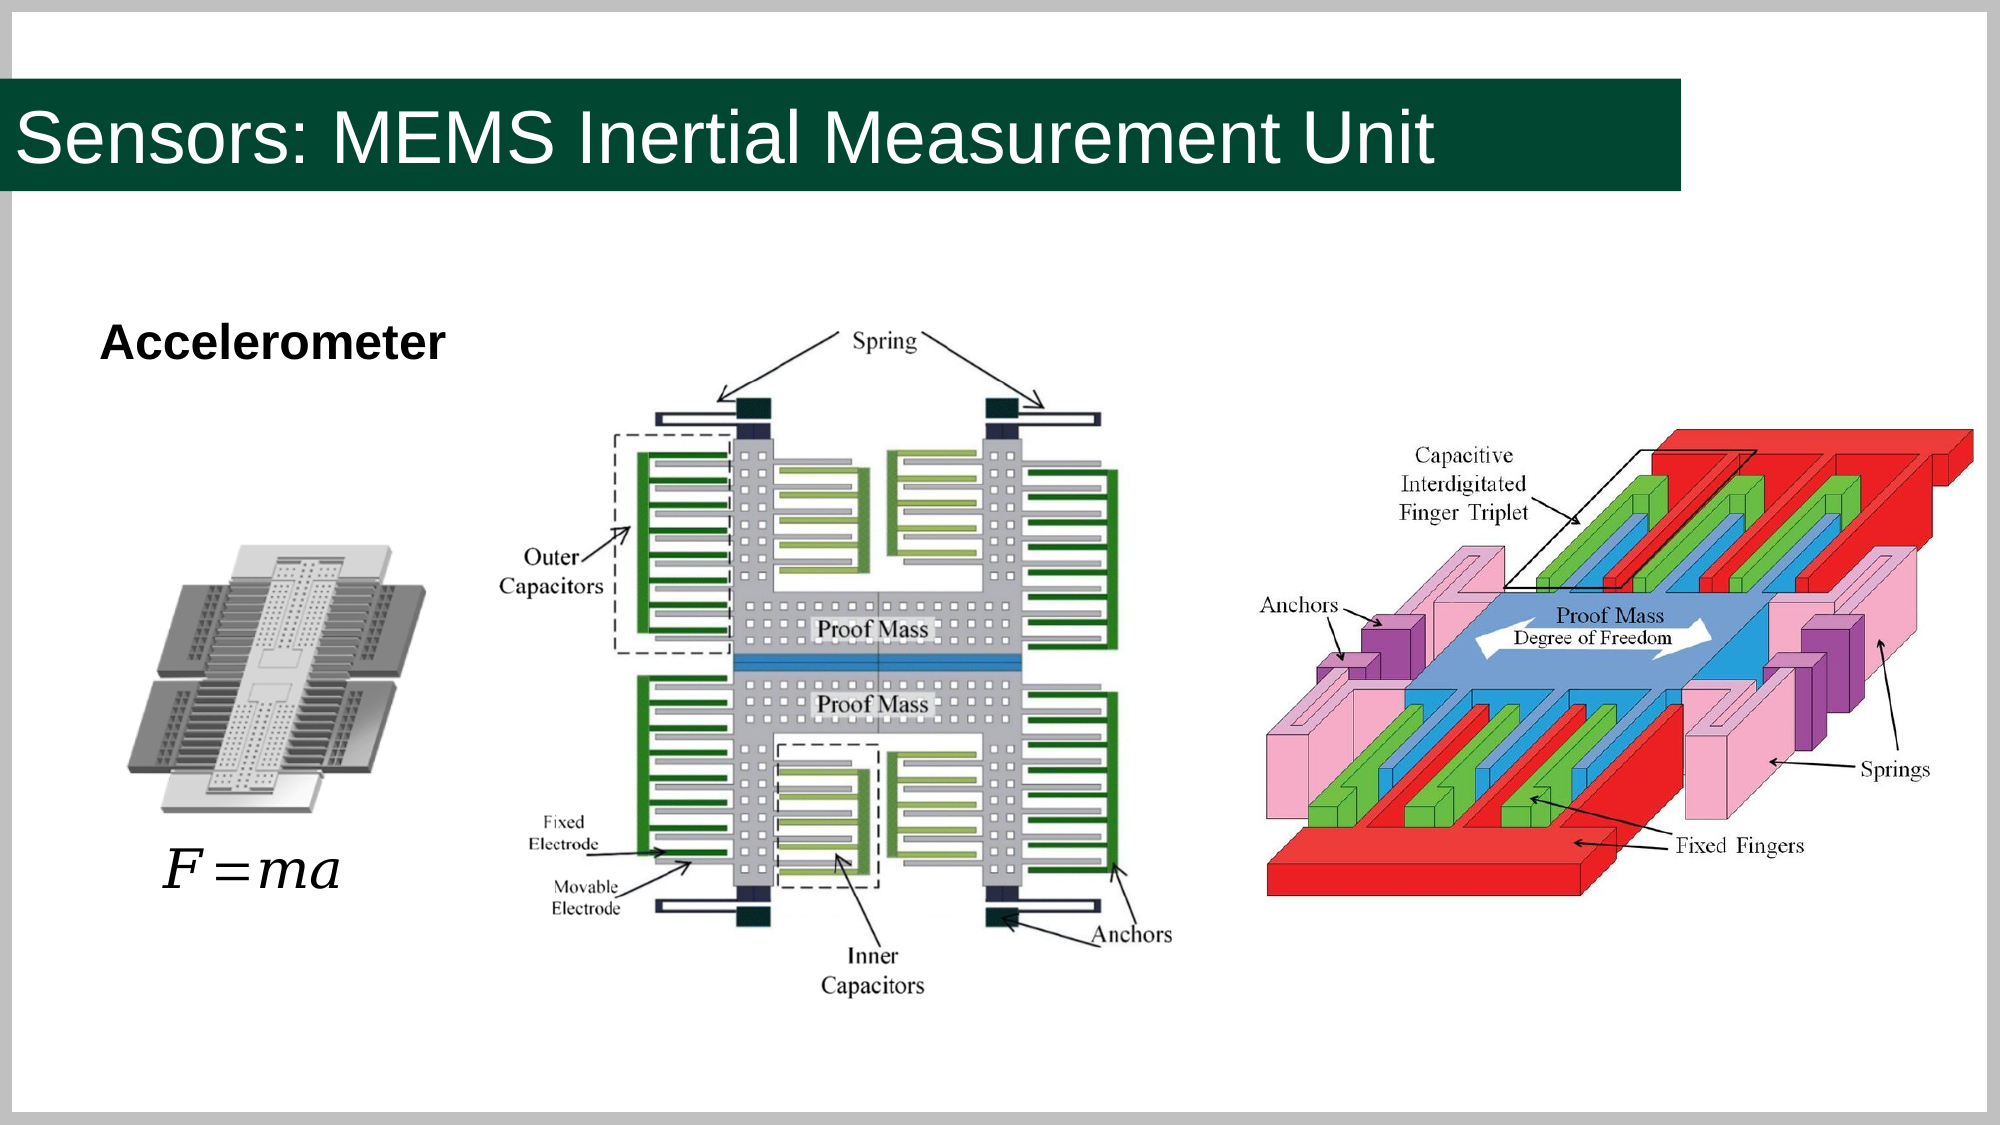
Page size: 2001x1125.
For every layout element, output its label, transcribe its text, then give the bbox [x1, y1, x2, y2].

text_box Sensors: MEMS Inertial Measurement Unit [0, 84, 1681, 184]
text_box [0, 184, 1681, 192]
text_box [0, 0, 2000, 1125]
picture [96, 455, 449, 828]
text_box Accelerometer [99, 309, 447, 370]
text_box [0, 78, 1681, 84]
picture [1245, 424, 1981, 904]
picture [498, 329, 1172, 1000]
